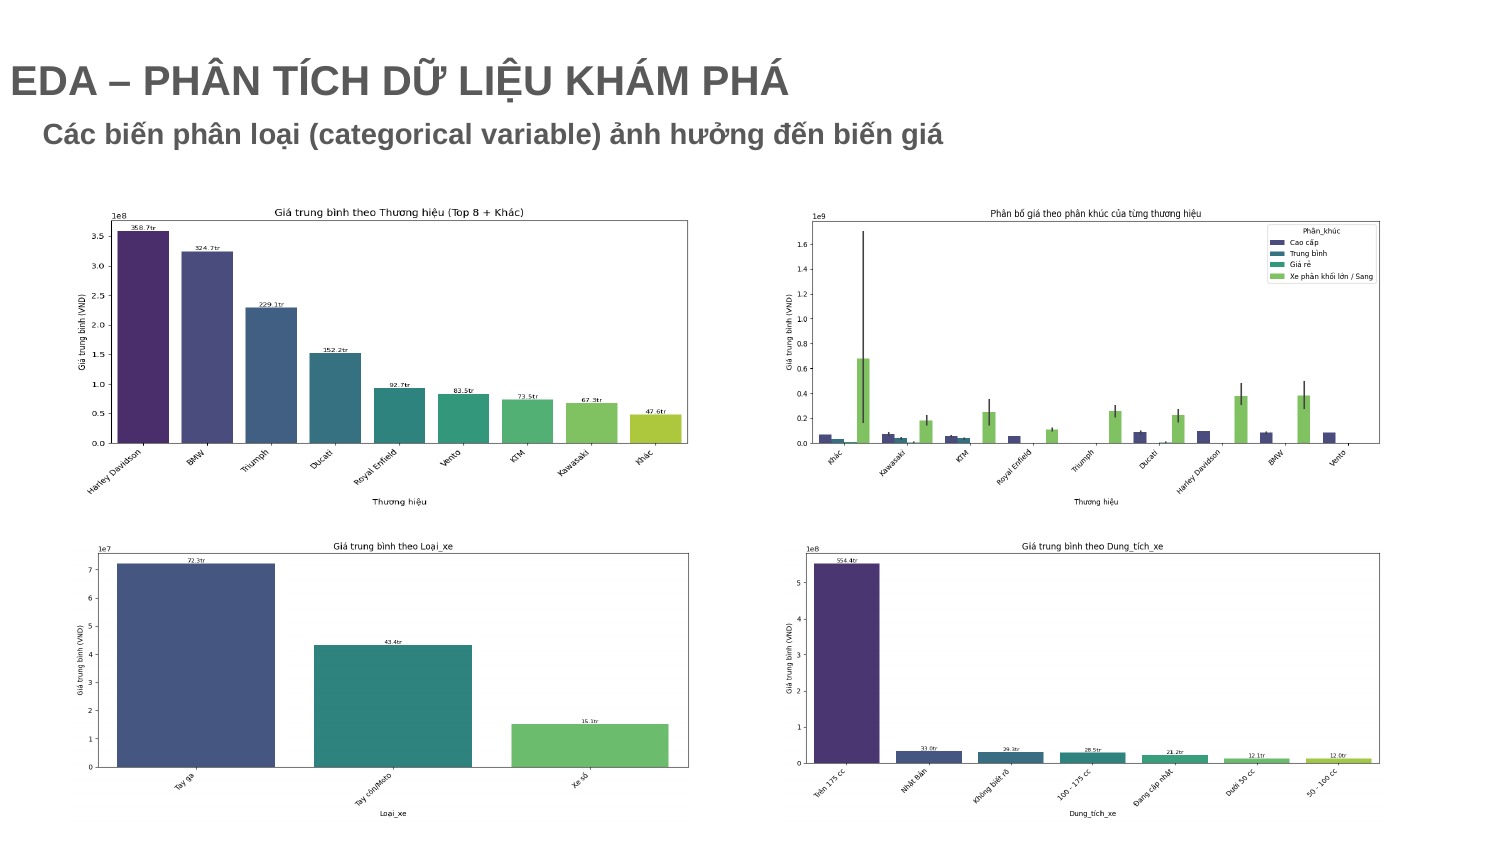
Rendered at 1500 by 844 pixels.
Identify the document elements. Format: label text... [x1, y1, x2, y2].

text_box EDA – PHÂN TÍCH DỮ LIỆU KHÁM PHÁ [0, 38, 857, 115]
picture [780, 537, 1384, 822]
picture [780, 203, 1384, 511]
text_box Các biến phân loại (categorical variable) ảnh hưởng đến biến giá [27, 100, 1064, 176]
picture [71, 203, 694, 511]
picture [71, 537, 694, 822]
